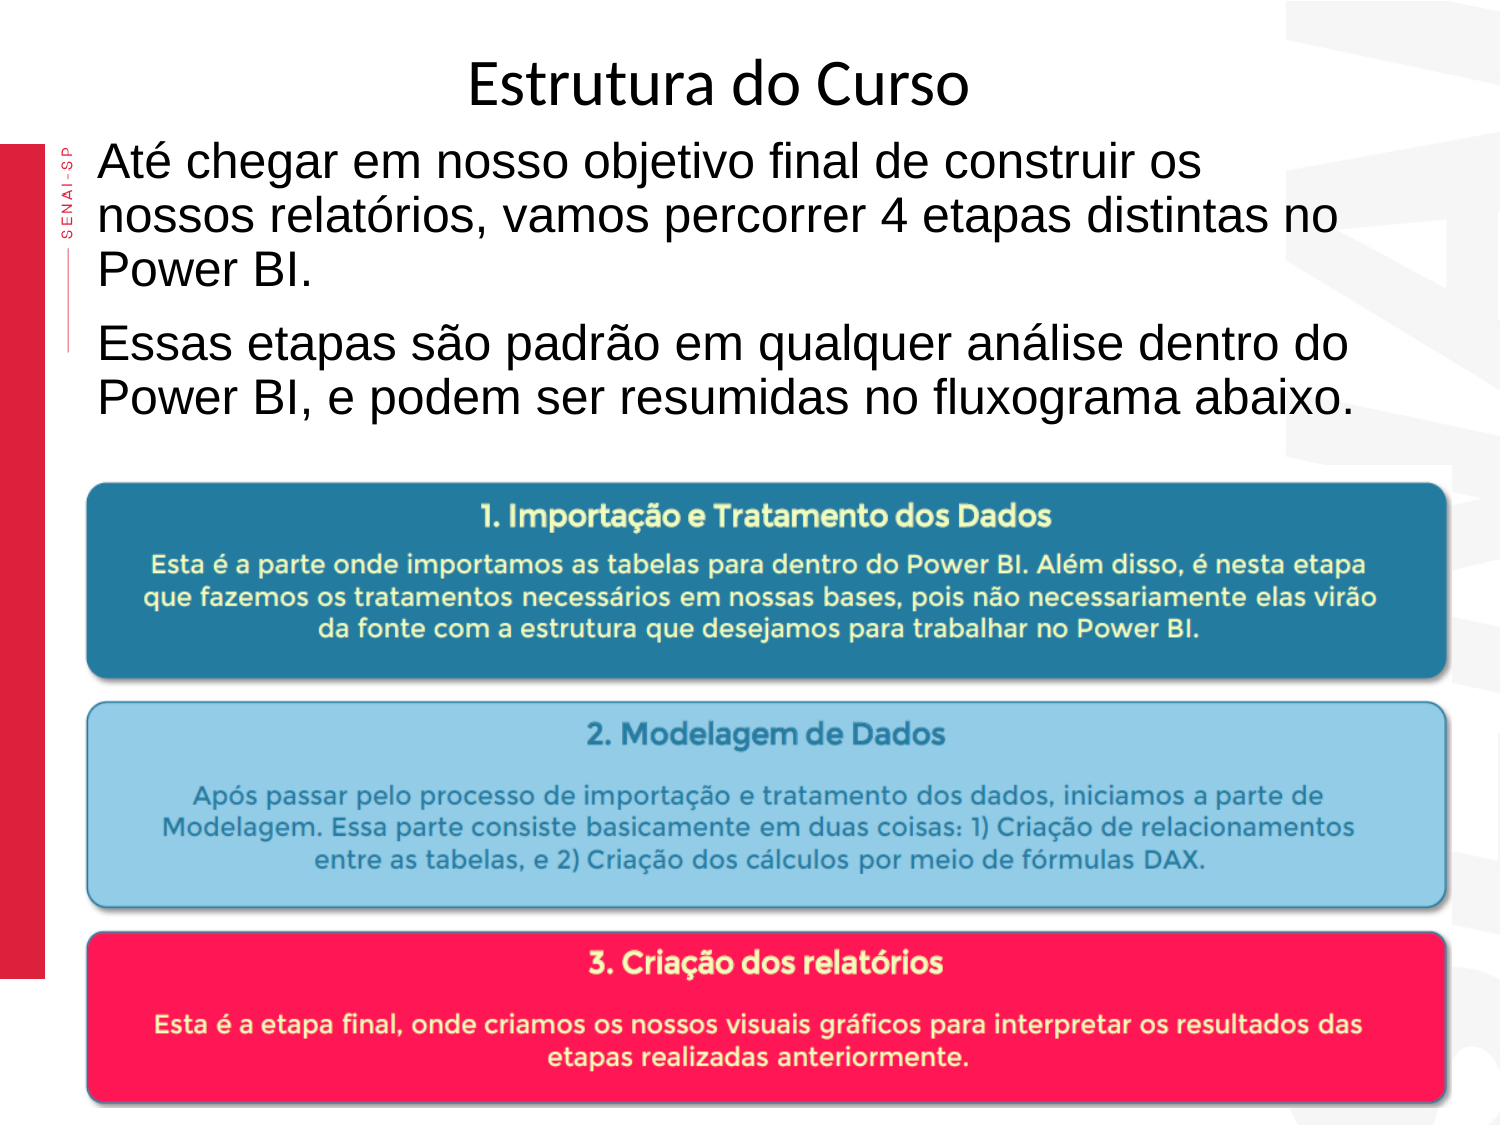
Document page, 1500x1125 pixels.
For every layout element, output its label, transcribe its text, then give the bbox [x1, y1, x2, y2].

text_box Estrutura do Curso [124, 31, 1315, 127]
picture [0, 0, 1500, 1125]
text_box Até chegar em nosso objetivo final de construir os nossos relatórios, vamos percorrer 4 etapas distintas no Power BI. Essas etapas são padrão em qualquer análise dentro do Power BI, e podem ser resumidas no fluxograma abaixo. [82, 127, 1376, 426]
